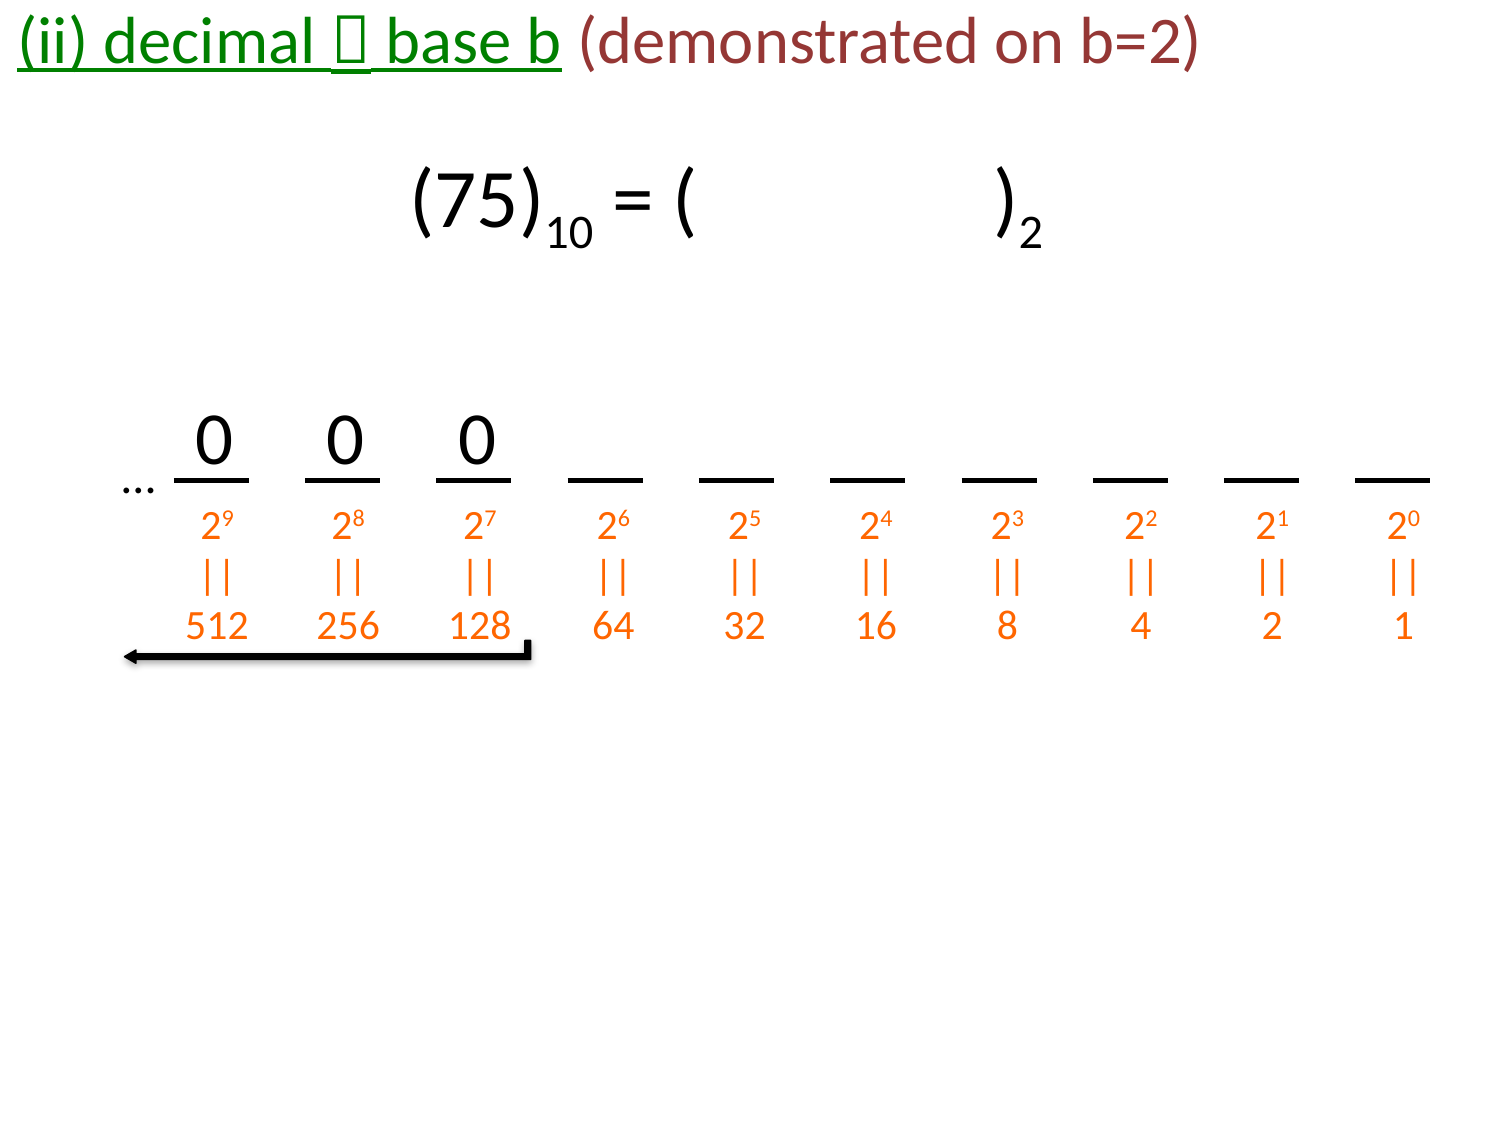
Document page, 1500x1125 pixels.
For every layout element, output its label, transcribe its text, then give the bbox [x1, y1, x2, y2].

text_box 20 || 1 [1354, 490, 1453, 656]
list (75)10 = (1001011)2 [319, 136, 1144, 285]
title (ii) decimal  base b (demonstrated on b=2) [2, 0, 1353, 131]
text_box 24 || 16 [827, 490, 925, 656]
text_box 25 || 32 [695, 490, 794, 656]
text_box 26 || 64 [564, 490, 662, 656]
text_box 22 || 4 [1092, 490, 1190, 656]
text_box 0 0 0 [171, 374, 1456, 489]
text_box 23 || 8 [958, 490, 1057, 656]
text_box 28 || 256 [299, 490, 397, 651]
text_box 27 || 128 [431, 490, 529, 651]
text_box 21 || 2 [1223, 490, 1321, 656]
text_box [123, 639, 532, 664]
text_box 29 || 512 [168, 490, 266, 651]
text_box … [31, 381, 1500, 530]
